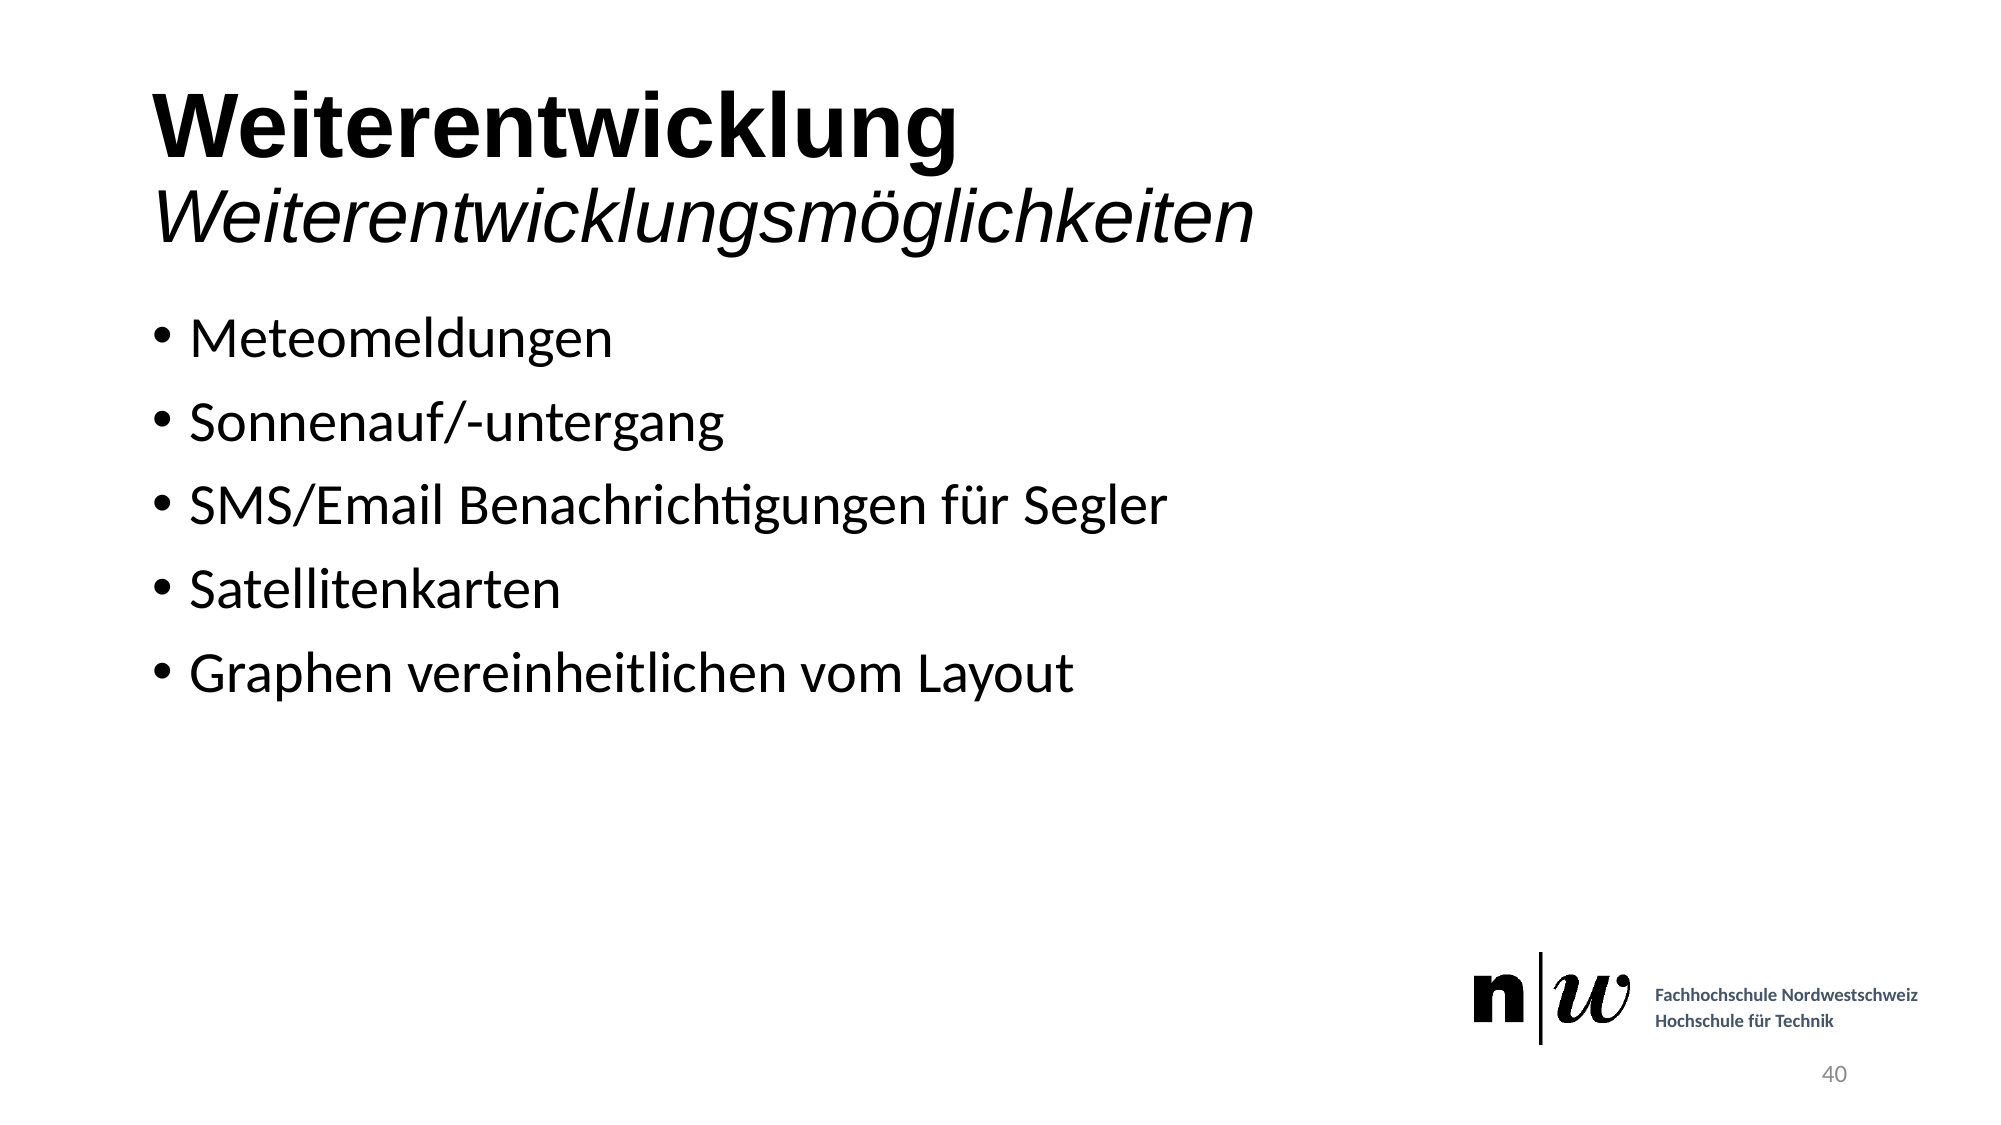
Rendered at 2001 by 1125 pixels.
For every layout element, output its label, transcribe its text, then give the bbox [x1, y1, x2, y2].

slide_number 40 [1412, 1042, 1863, 1103]
list Meteomeldungen Sonnenauf/-untergang SMS/Email Benachrichtigungen für Segler Satellitenkarten Graphen vereinheitlichen vom Layout [137, 299, 1863, 1014]
title Weiterentwicklung Weiterentwicklungsmöglichkeiten [137, 59, 1863, 278]
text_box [1474, 952, 2000, 1079]
